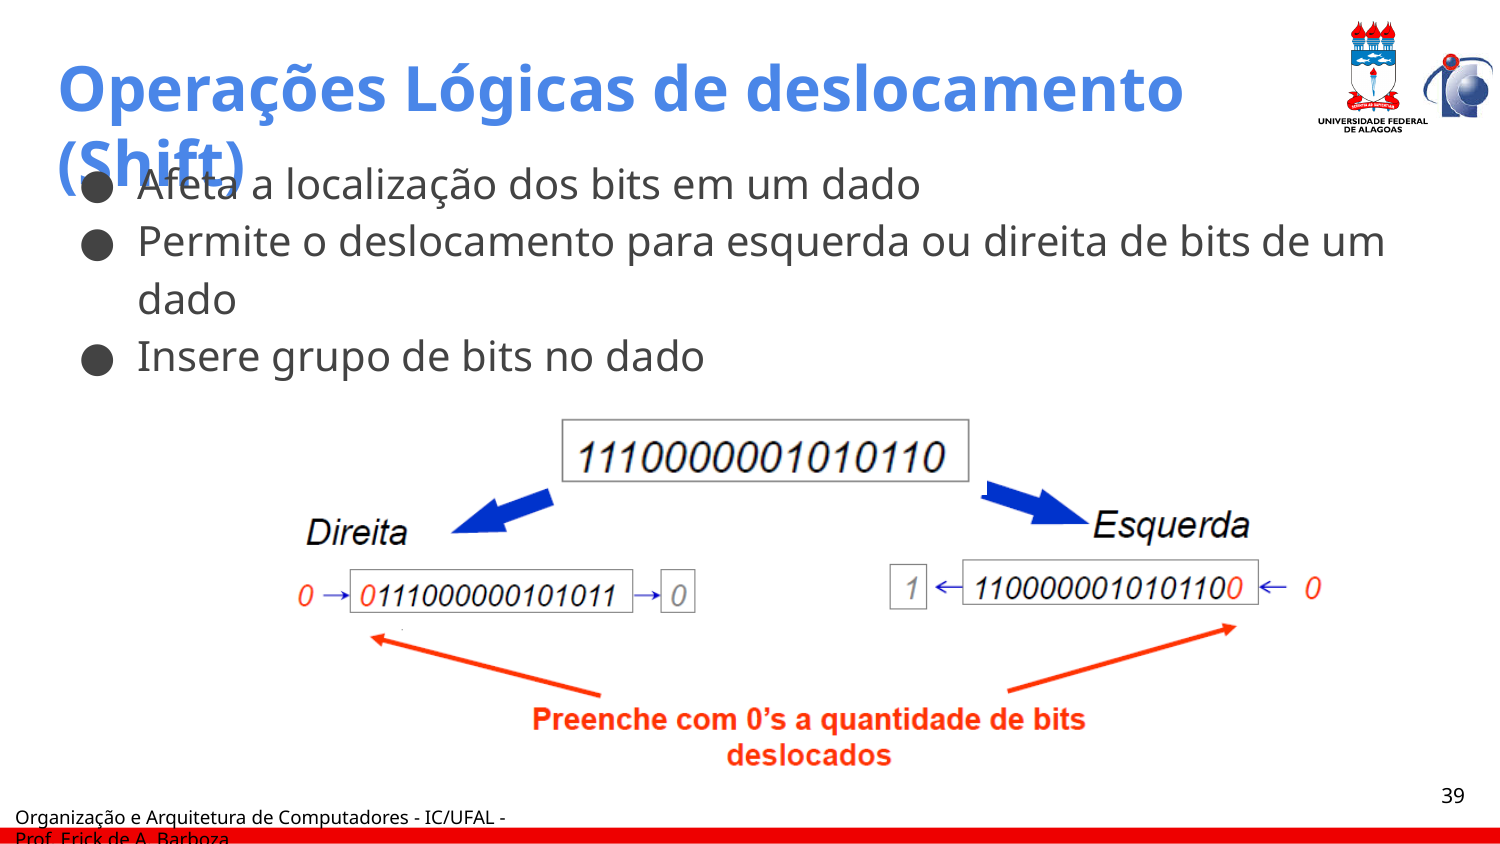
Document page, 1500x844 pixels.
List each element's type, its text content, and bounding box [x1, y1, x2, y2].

list Afeta a localização dos bits em um dado Permite o deslocamento para esquerda ou direita de bits de um dado Insere grupo de bits no dado [47, 134, 1453, 397]
title Operações Lógicas de deslocamento (Shift) [42, 34, 1327, 125]
picture [280, 412, 1342, 788]
slide_number ‹#› [1389, 764, 1480, 830]
picture [1316, 18, 1493, 134]
